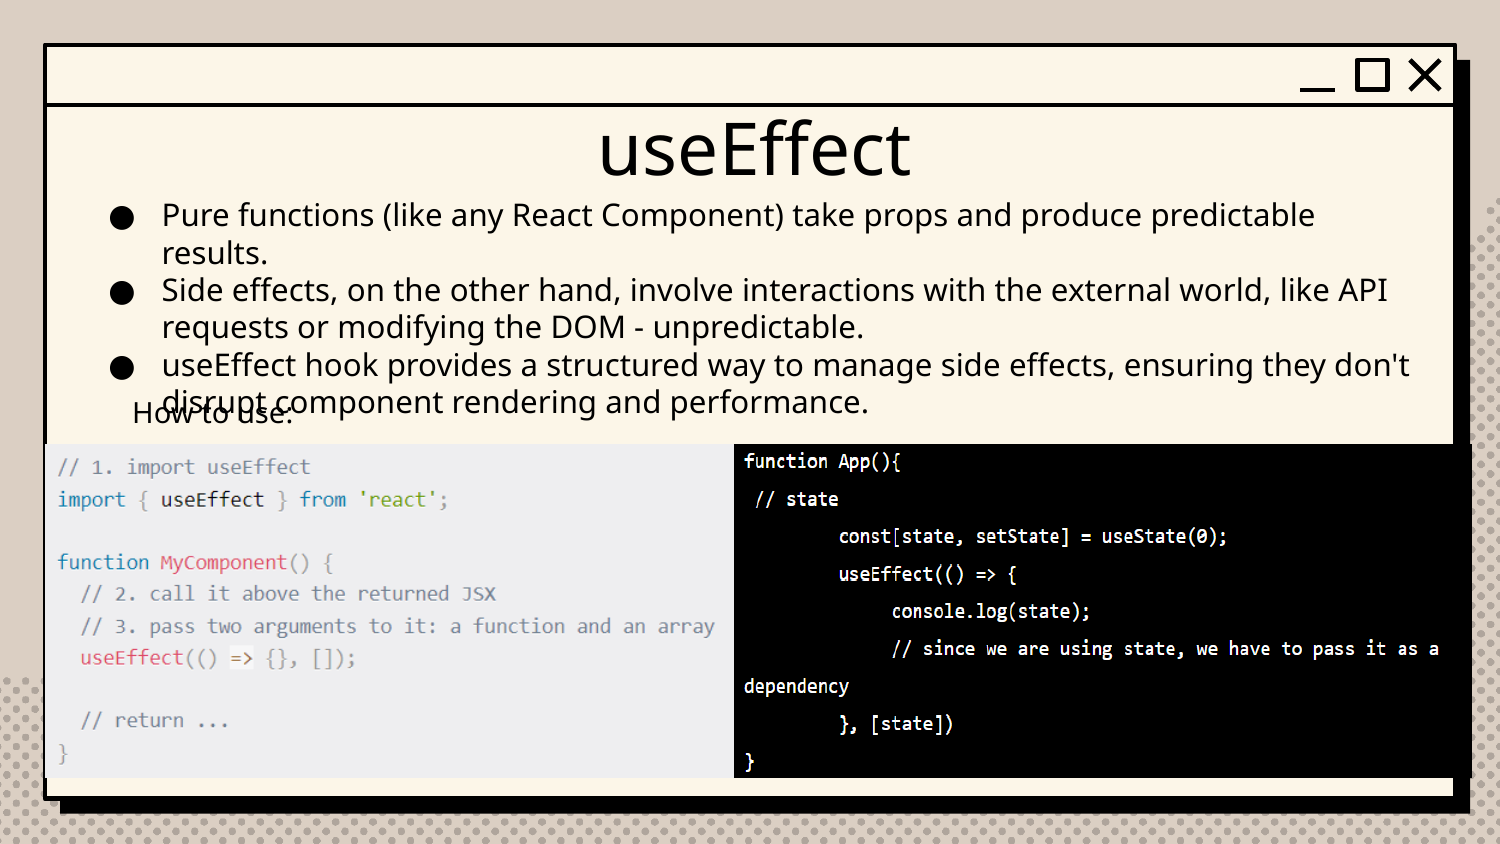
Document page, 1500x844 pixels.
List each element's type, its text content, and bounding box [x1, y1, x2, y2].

picture [44, 444, 1472, 778]
text_box How to use: [117, 379, 324, 443]
title useEffect [122, 87, 1388, 180]
list Pure functions (like any React Component) take props and produce predictable results. Side effects, on the other hand, involve interactions with the external world, like API requests or modifying the DOM - unpredictable. useEffect hook provides a structured way to manage side effects, ensuring they don't disrupt component rendering and performance. [71, 180, 1429, 410]
